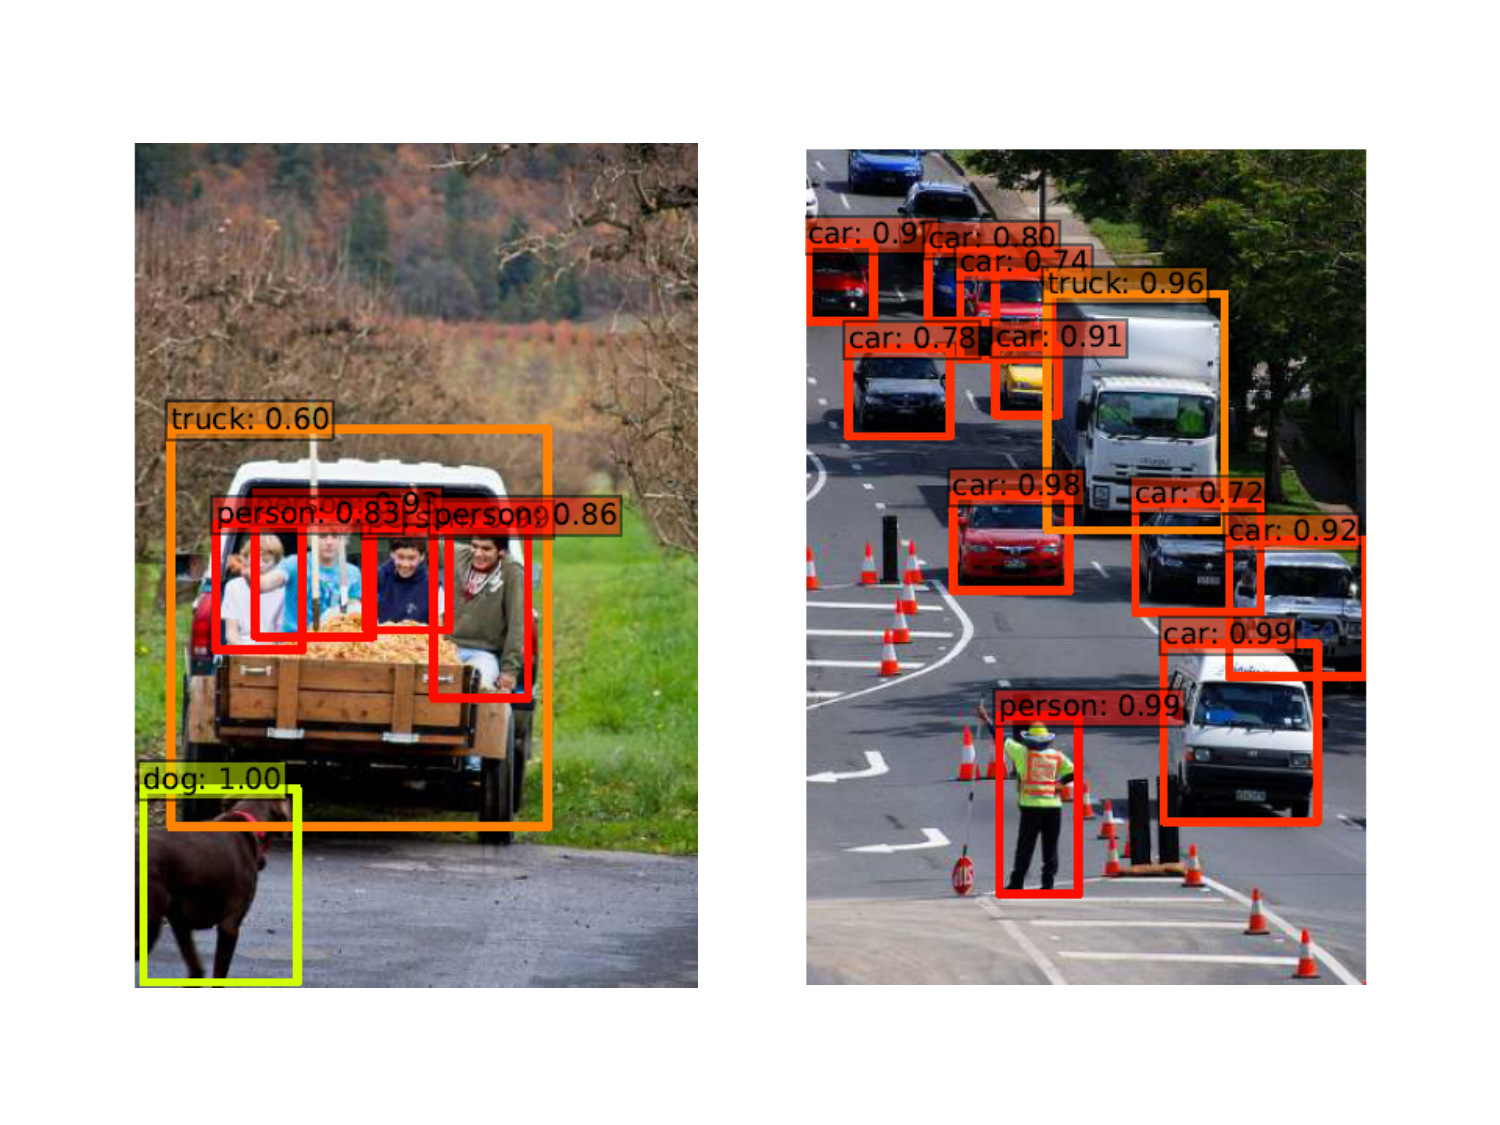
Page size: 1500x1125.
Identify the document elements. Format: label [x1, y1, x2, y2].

text_box [131, 143, 1369, 988]
